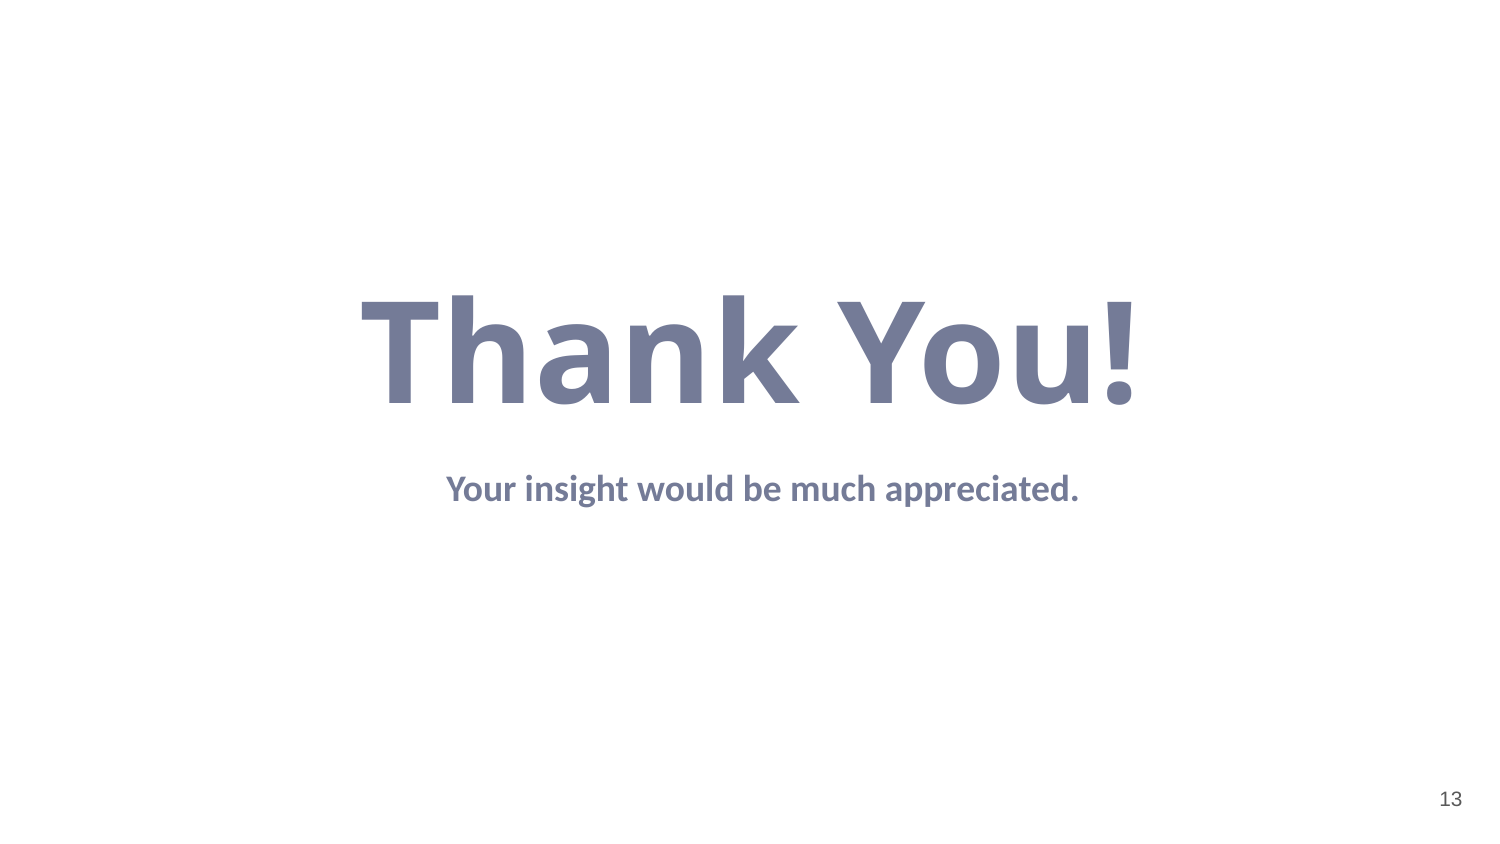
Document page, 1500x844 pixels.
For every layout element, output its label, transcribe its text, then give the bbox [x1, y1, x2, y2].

text_box Your insight would be much appreciated. [296, 449, 1231, 525]
slide_number 13 [1387, 766, 1478, 831]
text_box Thank You! [180, 247, 1320, 448]
